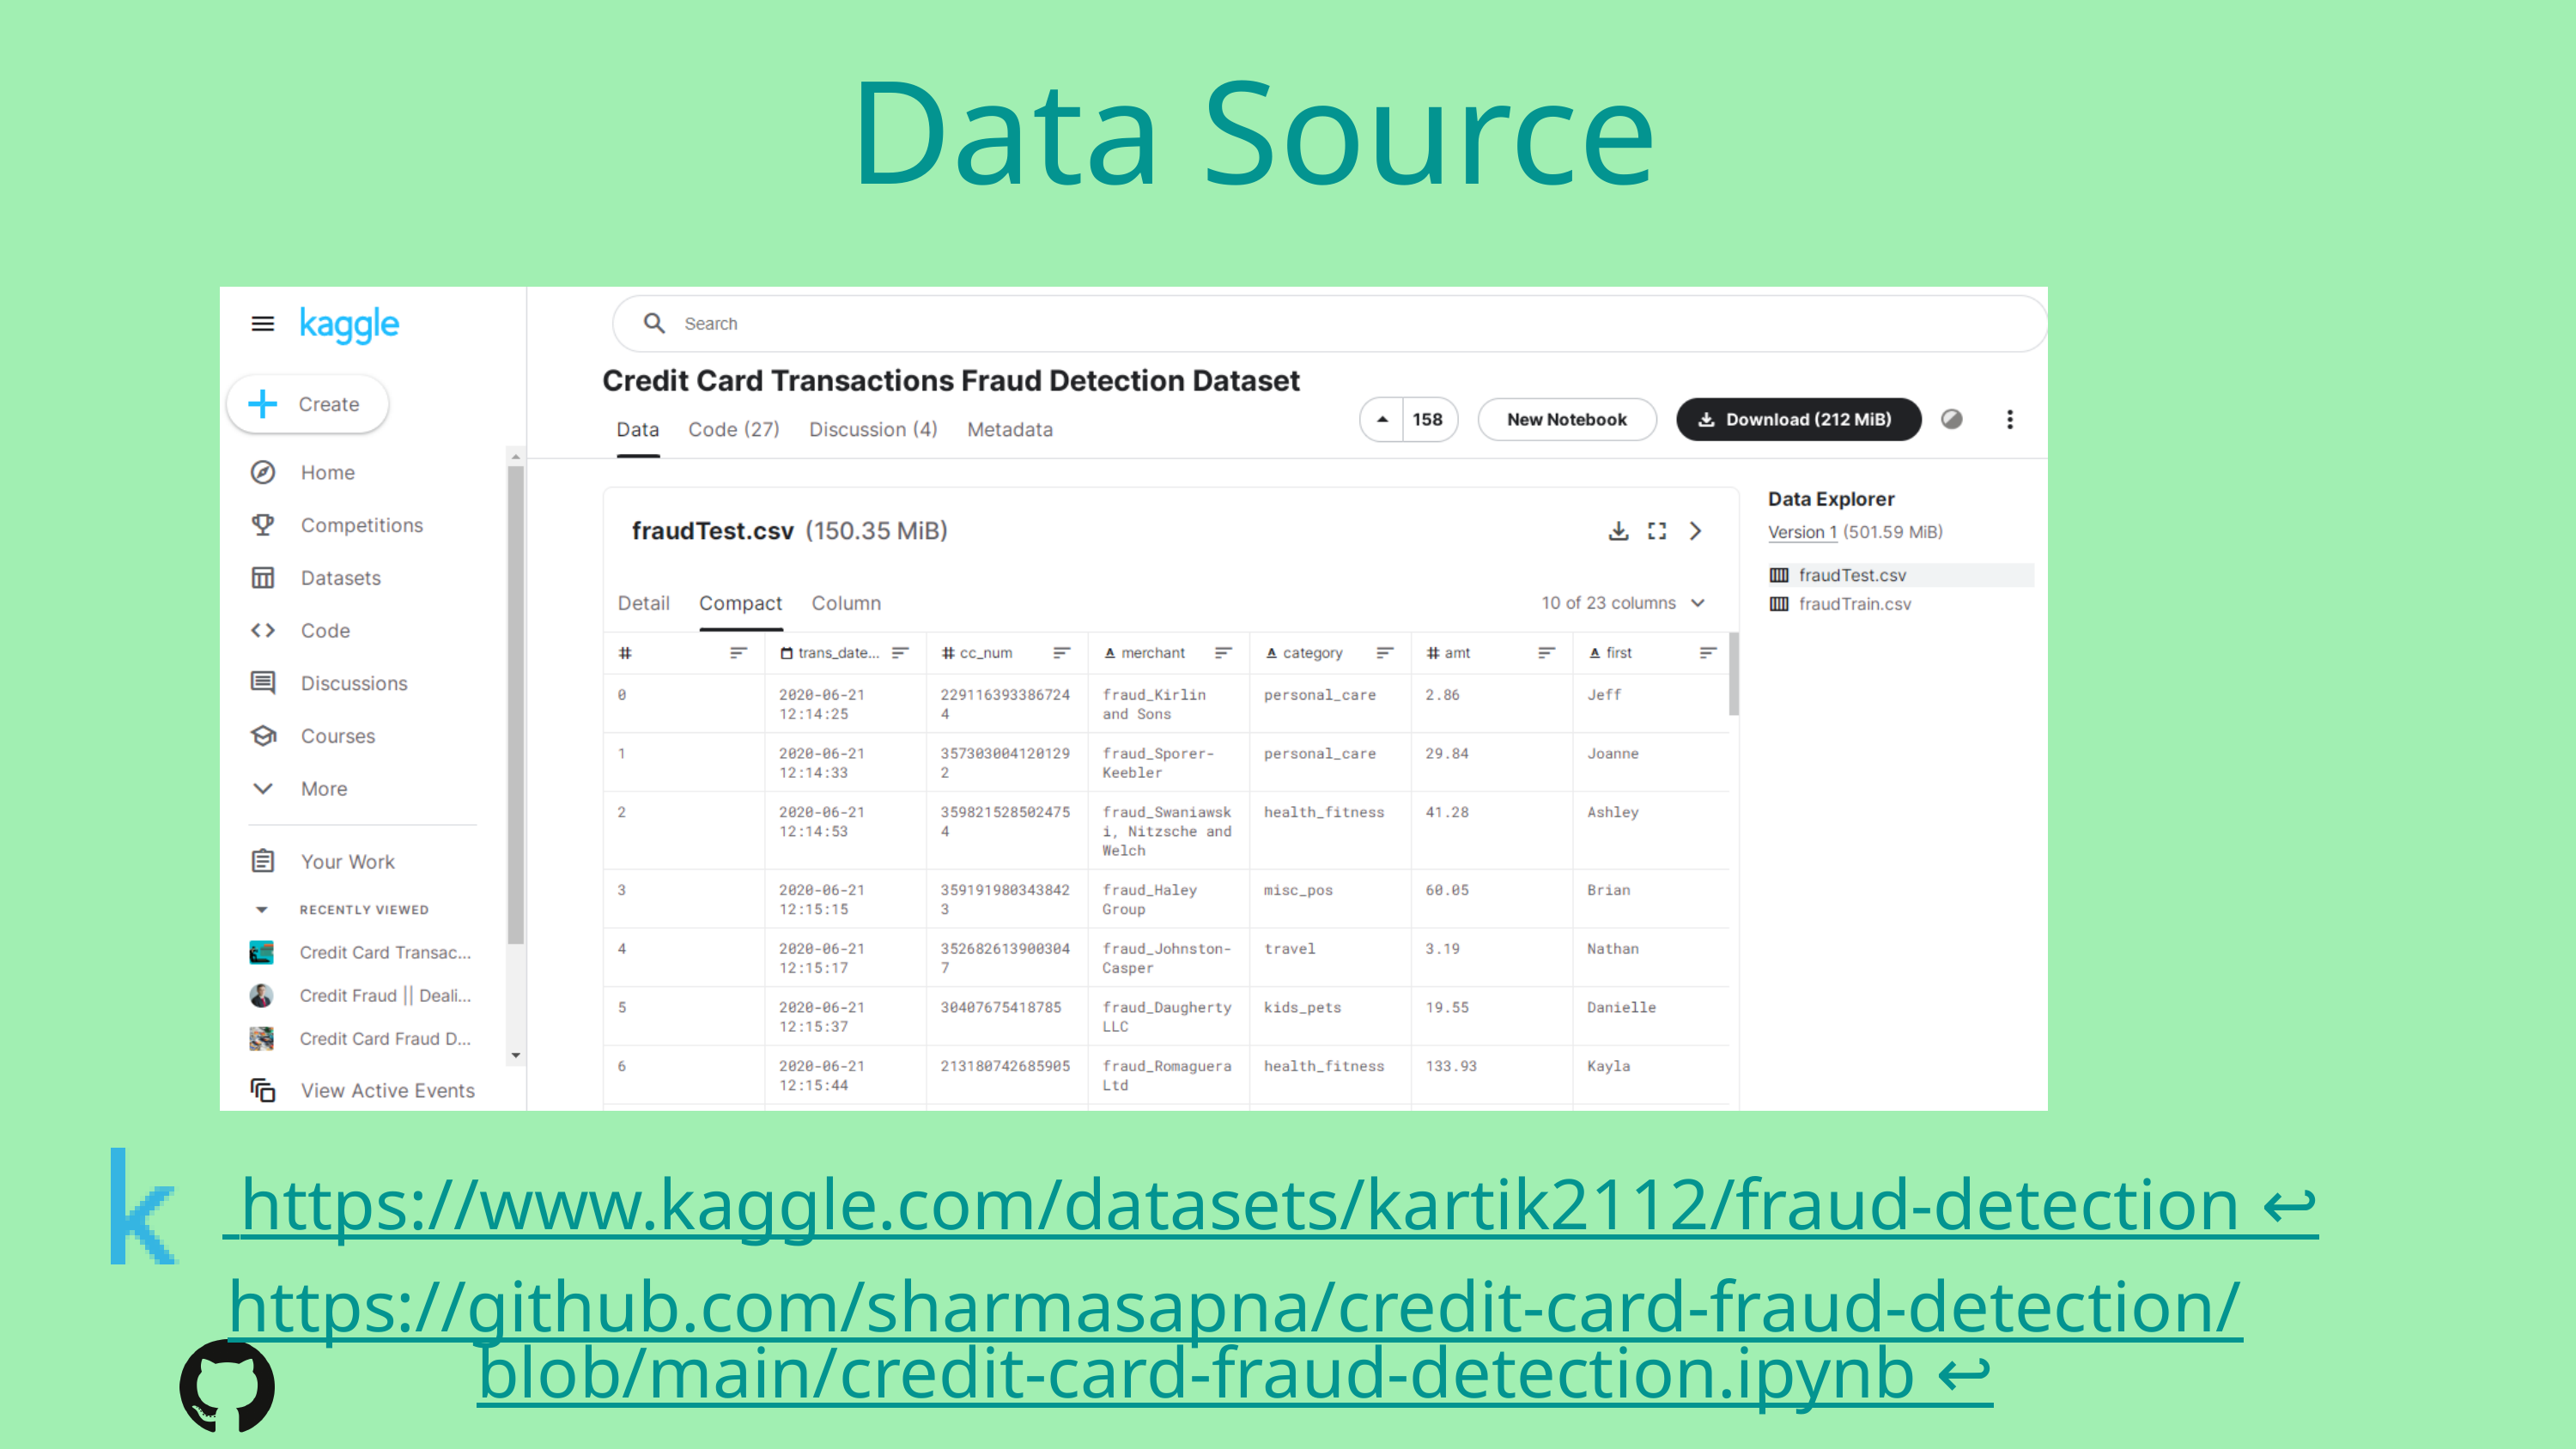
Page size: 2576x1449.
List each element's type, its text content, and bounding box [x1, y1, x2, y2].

text_box https://github.com/sharmasapna/credit-card-fraud-detection/blob/main/credit-card-fraud-detection.ipynb ↩ [144, 1279, 2326, 1412]
text_box https://www.kaggle.com/datasets/kartik2112/fraud-detection ↩ [183, 1177, 2362, 1244]
picture [179, 1339, 276, 1433]
picture [110, 1148, 179, 1264]
picture [219, 287, 2048, 1111]
text_box Data Source [162, 76, 2345, 213]
